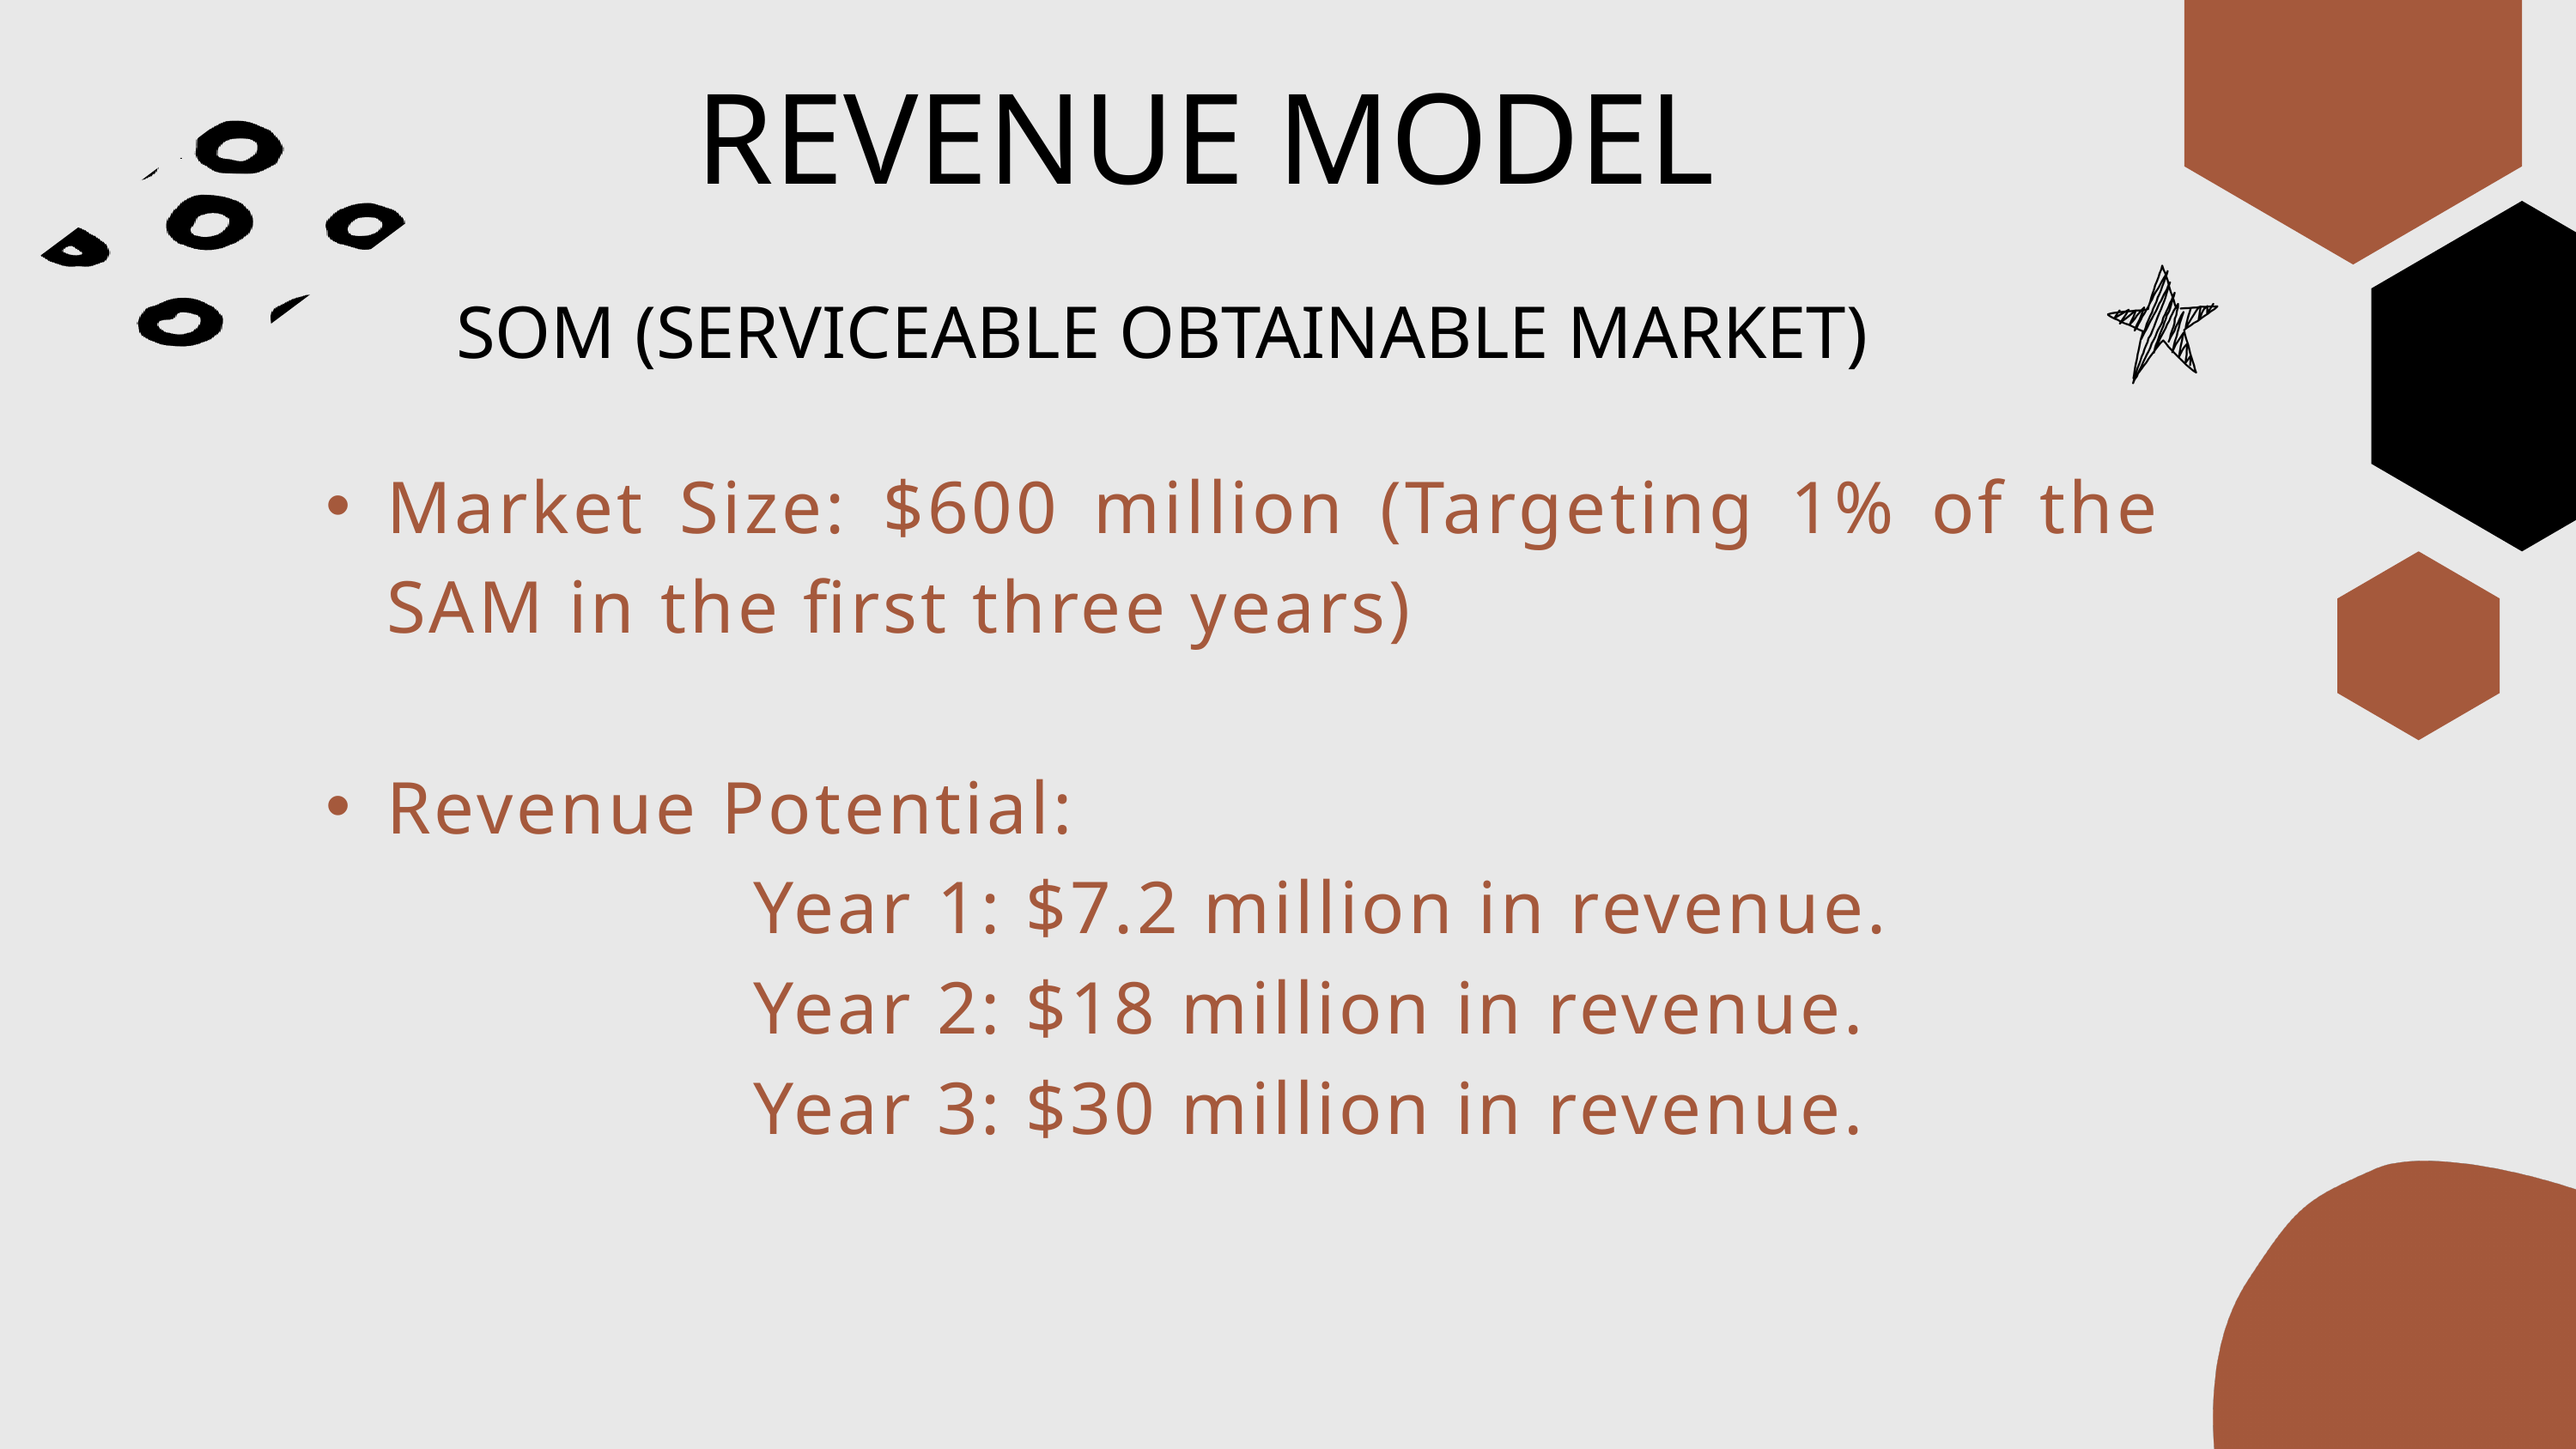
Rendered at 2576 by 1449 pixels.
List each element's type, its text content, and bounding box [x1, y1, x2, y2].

text_box REVENUE MODEL [434, 84, 1977, 209]
text_box [38, 68, 407, 412]
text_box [2184, 0, 2523, 265]
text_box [2336, 551, 2500, 741]
text_box SOM (SERVICEABLE OBTAINABLE MARKET) [456, 301, 1954, 373]
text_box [2371, 200, 2576, 552]
text_box Market Size: $600 million (Targeting 1% of the SAM in the first three years) Revenue Potential: Year 1: $7.2 million in revenue. Year 2: $18 million in revenue. Year 3: $30 million in revenue. [264, 447, 2163, 1249]
text_box [2196, 1137, 2576, 1449]
text_box [2106, 264, 2219, 385]
